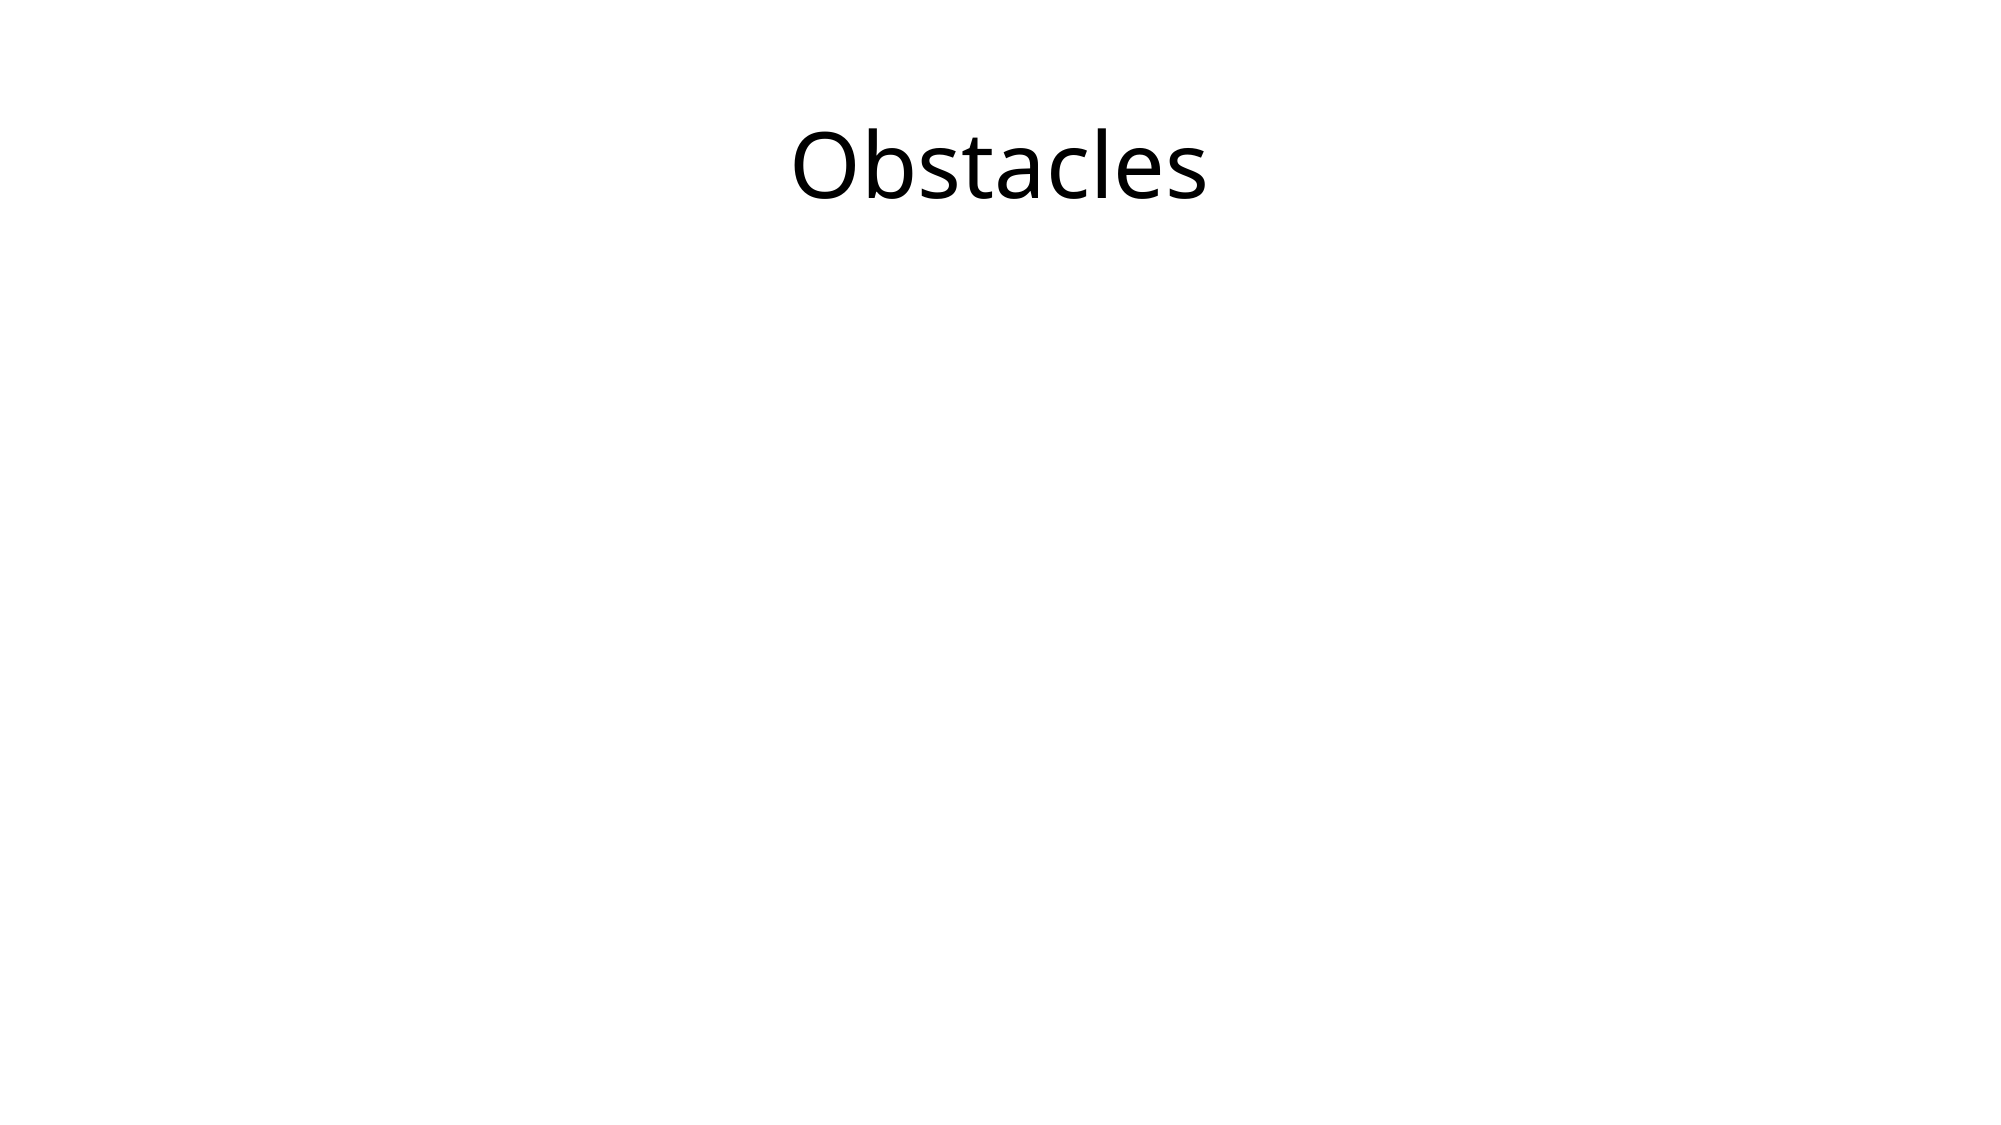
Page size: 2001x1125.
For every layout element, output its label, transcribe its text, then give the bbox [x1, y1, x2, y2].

title Obstacles [137, 59, 1863, 278]
